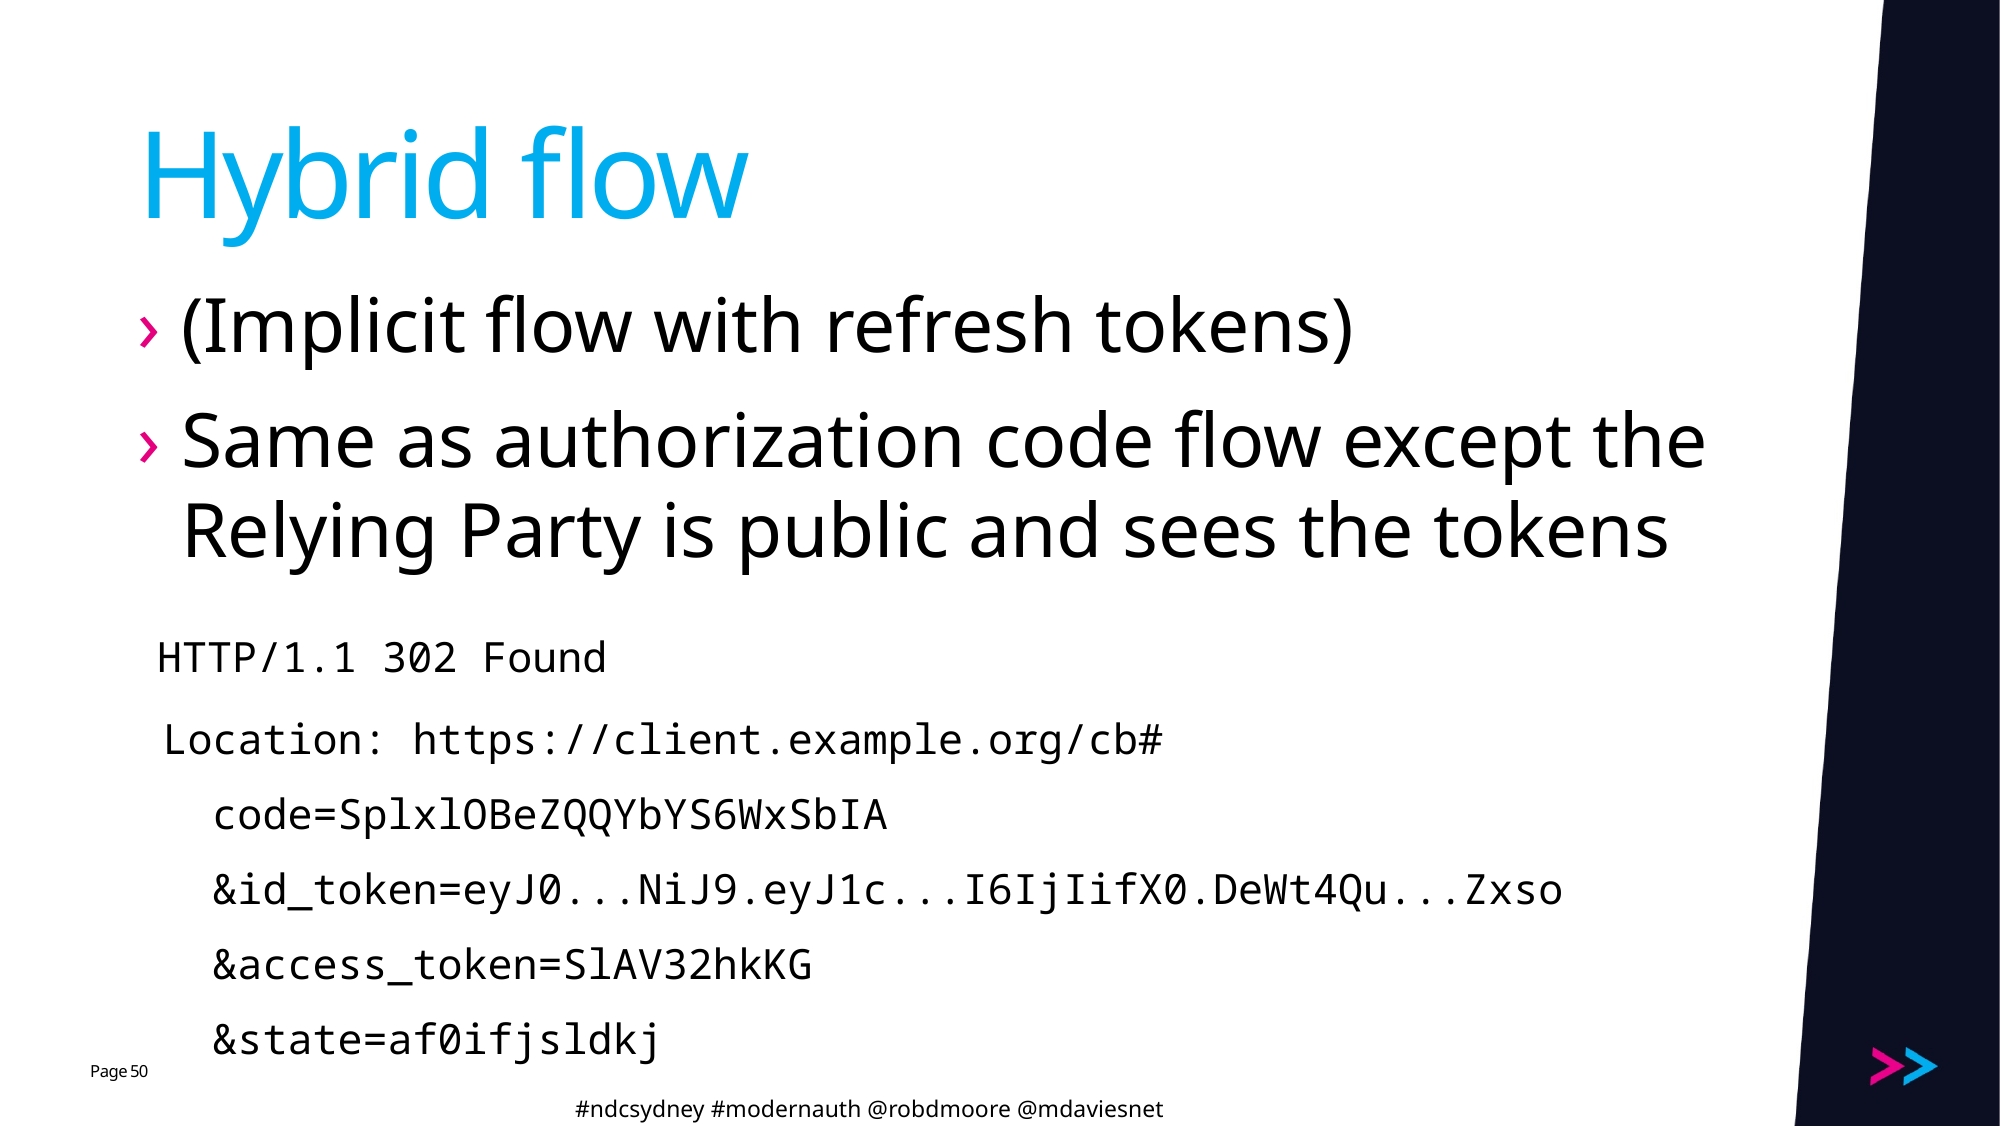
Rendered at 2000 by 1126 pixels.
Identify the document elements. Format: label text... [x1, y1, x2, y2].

slide_number 50 [130, 1061, 166, 1113]
title Hybrid flow [137, 54, 1786, 243]
list (Implicit flow with refresh tokens) Same as authorization code flow except the Relying Party is public and sees the tokens HTTP/1.1 302 Found Location: https://client.example.org/cb# code=SplxlOBeZQQYbYS6WxSbIA &id_token=eyJ0...NiJ9.eyJ1c...I6IjIifX0.DeWt4Qu...Zxso &access_token=SlAV32hkKG &state=af0ifjsldkj [137, 277, 1786, 1021]
picture [0, 0, 2000, 1126]
